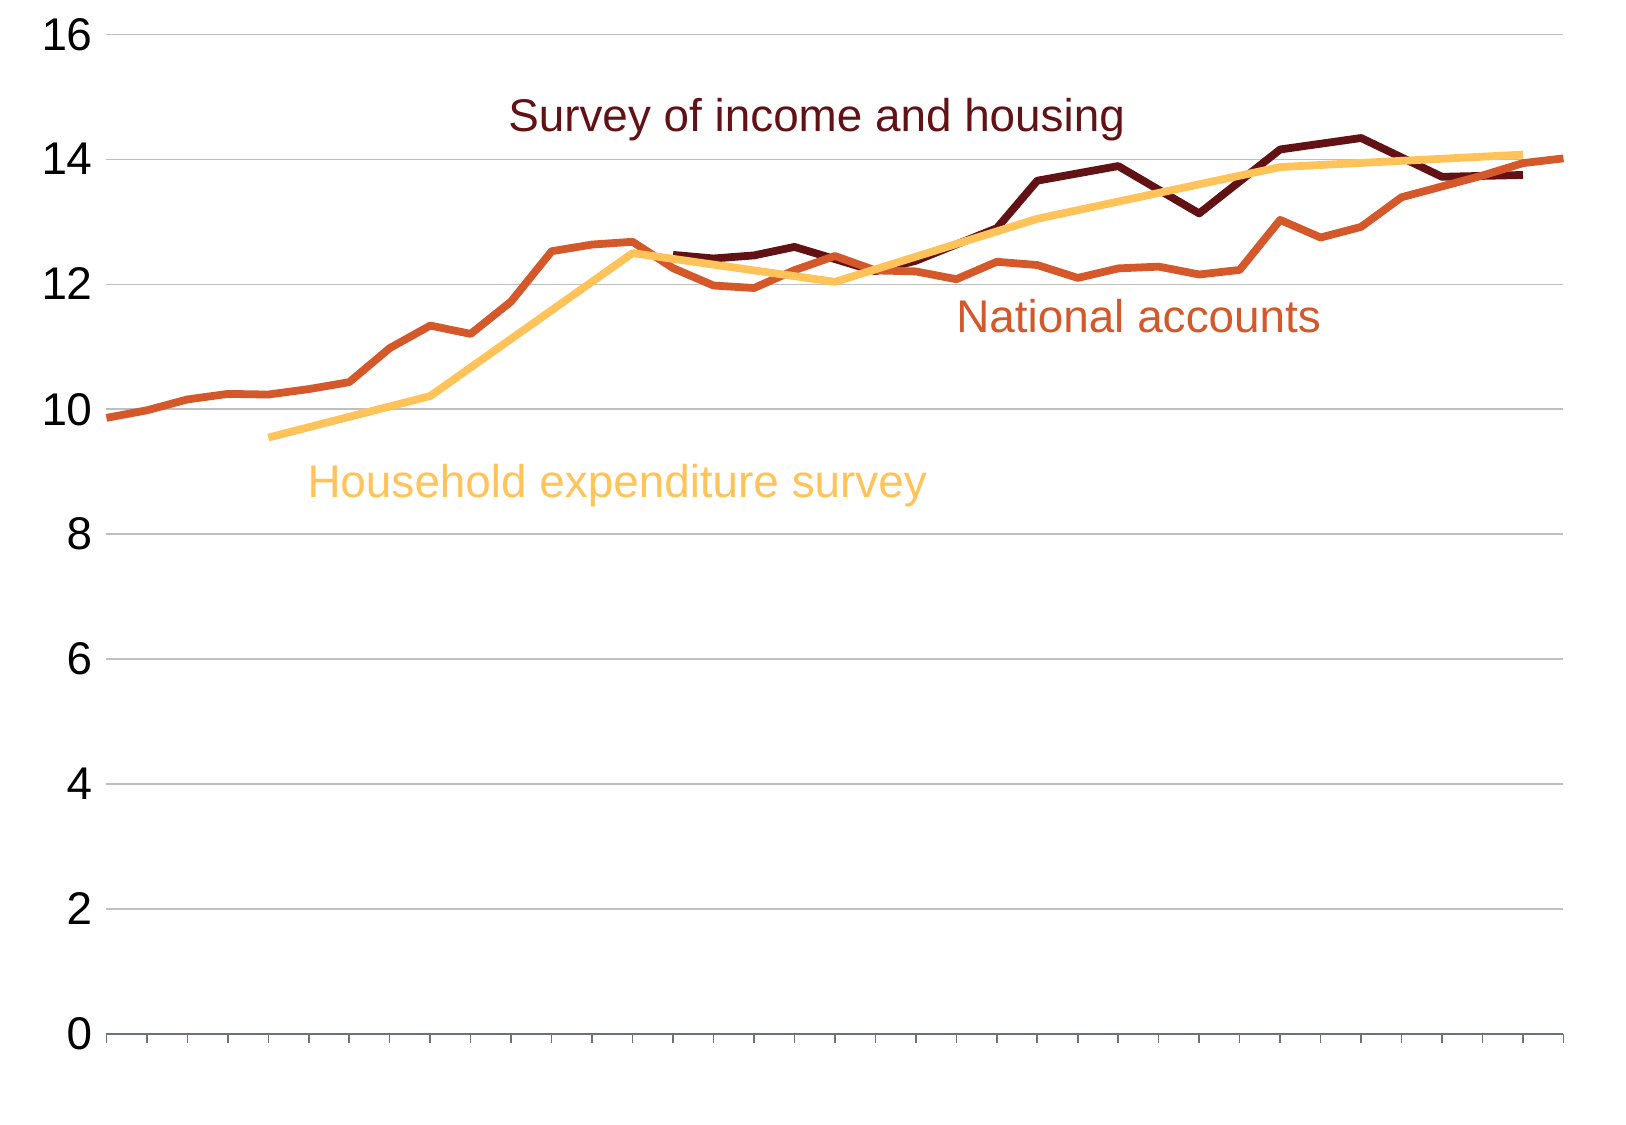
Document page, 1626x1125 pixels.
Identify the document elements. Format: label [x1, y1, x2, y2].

chart [0, 0, 1625, 1125]
